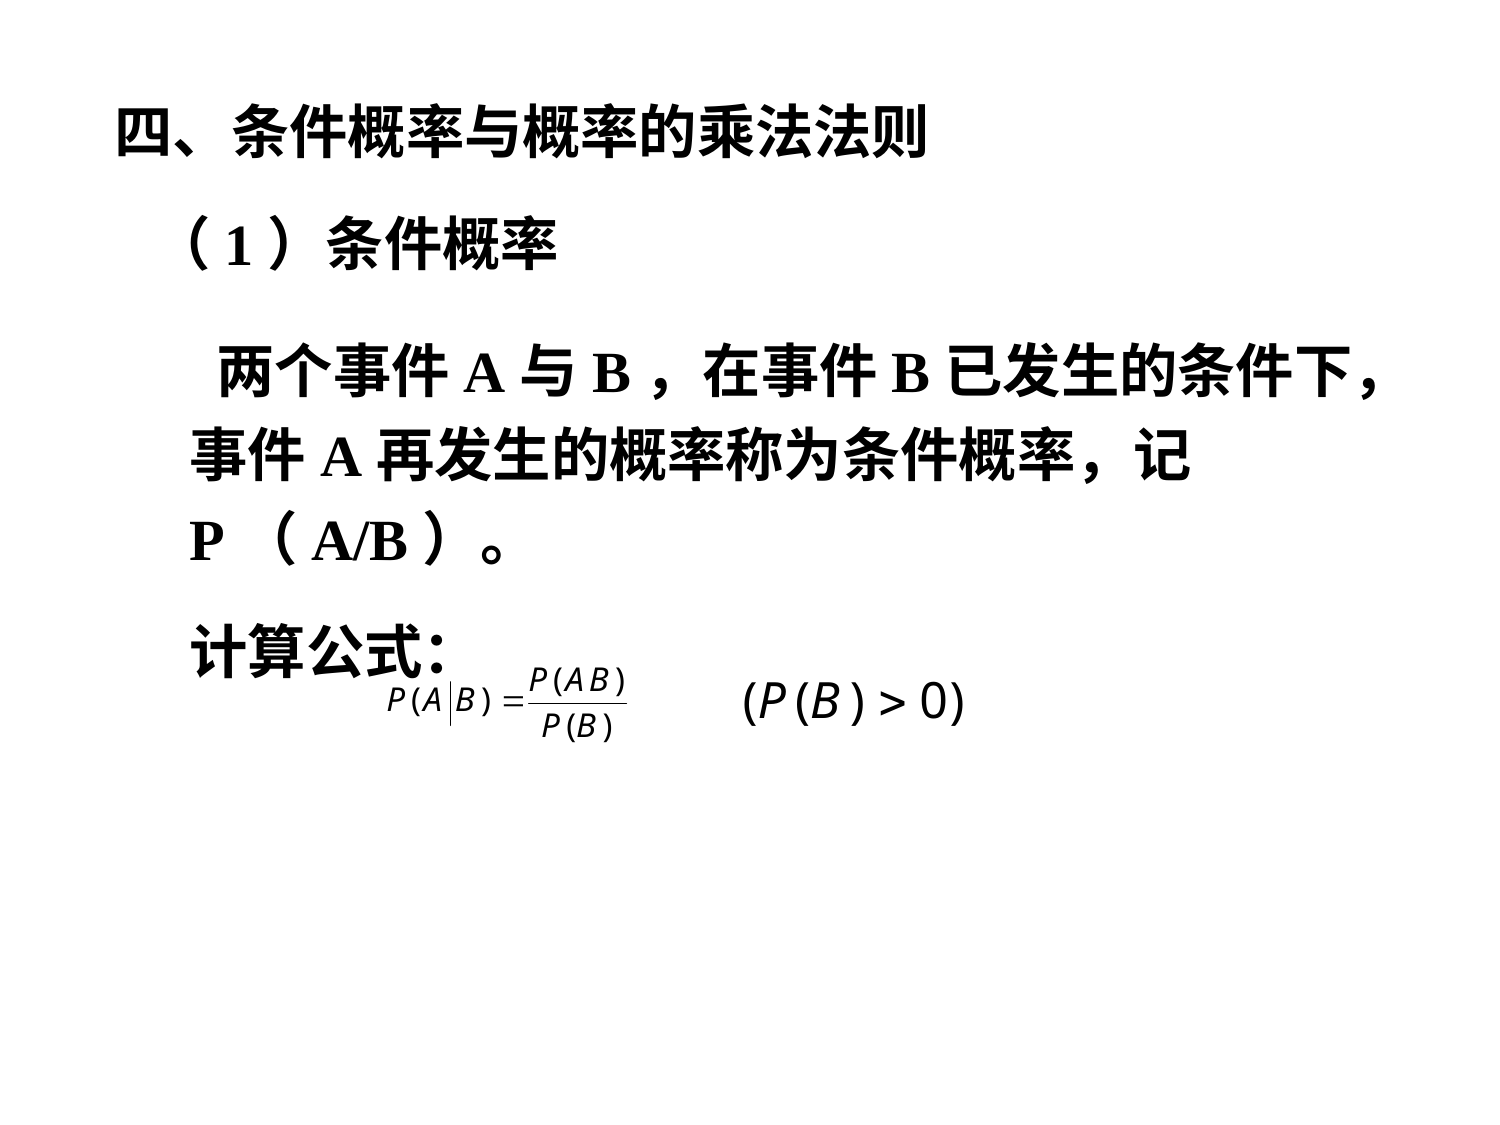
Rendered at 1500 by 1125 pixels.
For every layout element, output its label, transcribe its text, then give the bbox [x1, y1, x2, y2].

text_box 四、条件概率与概率的乘法法则 [99, 87, 1113, 173]
text_box （1）条件概率 [137, 200, 1088, 285]
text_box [737, 668, 972, 740]
text_box 两个事件A与B，在事件B已发生的条件下，事件A再发生的概率称为条件概率，记P（A/B）。 计算公式： [174, 312, 1438, 693]
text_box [383, 656, 633, 751]
